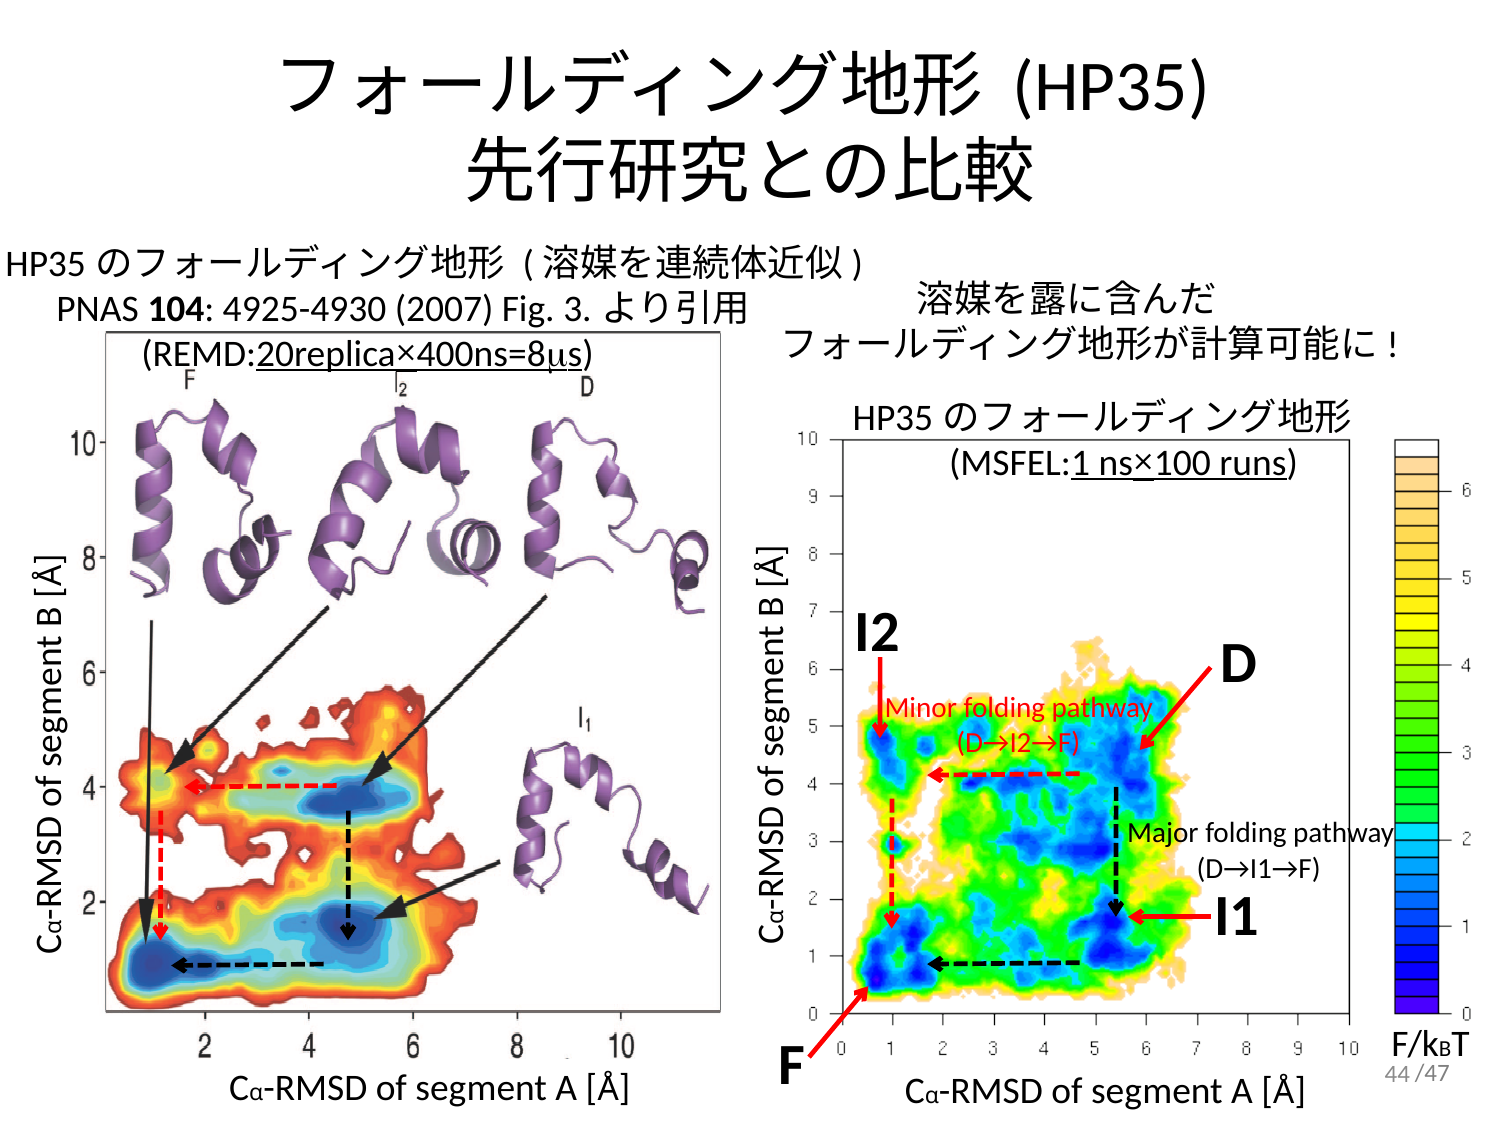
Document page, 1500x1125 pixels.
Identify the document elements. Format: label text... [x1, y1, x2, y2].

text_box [13, 231, 855, 1117]
title フォールディング地形 (HP35) 先行研究との比較 [75, 30, 1425, 219]
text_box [737, 418, 1486, 1120]
text_box HP35のフォールディング地形 (MSFEL:1 ns×100 runs) [859, 385, 1367, 417]
text_box 溶媒を露に含んだ フォールディング地形が計算可能に! [859, 267, 1414, 373]
